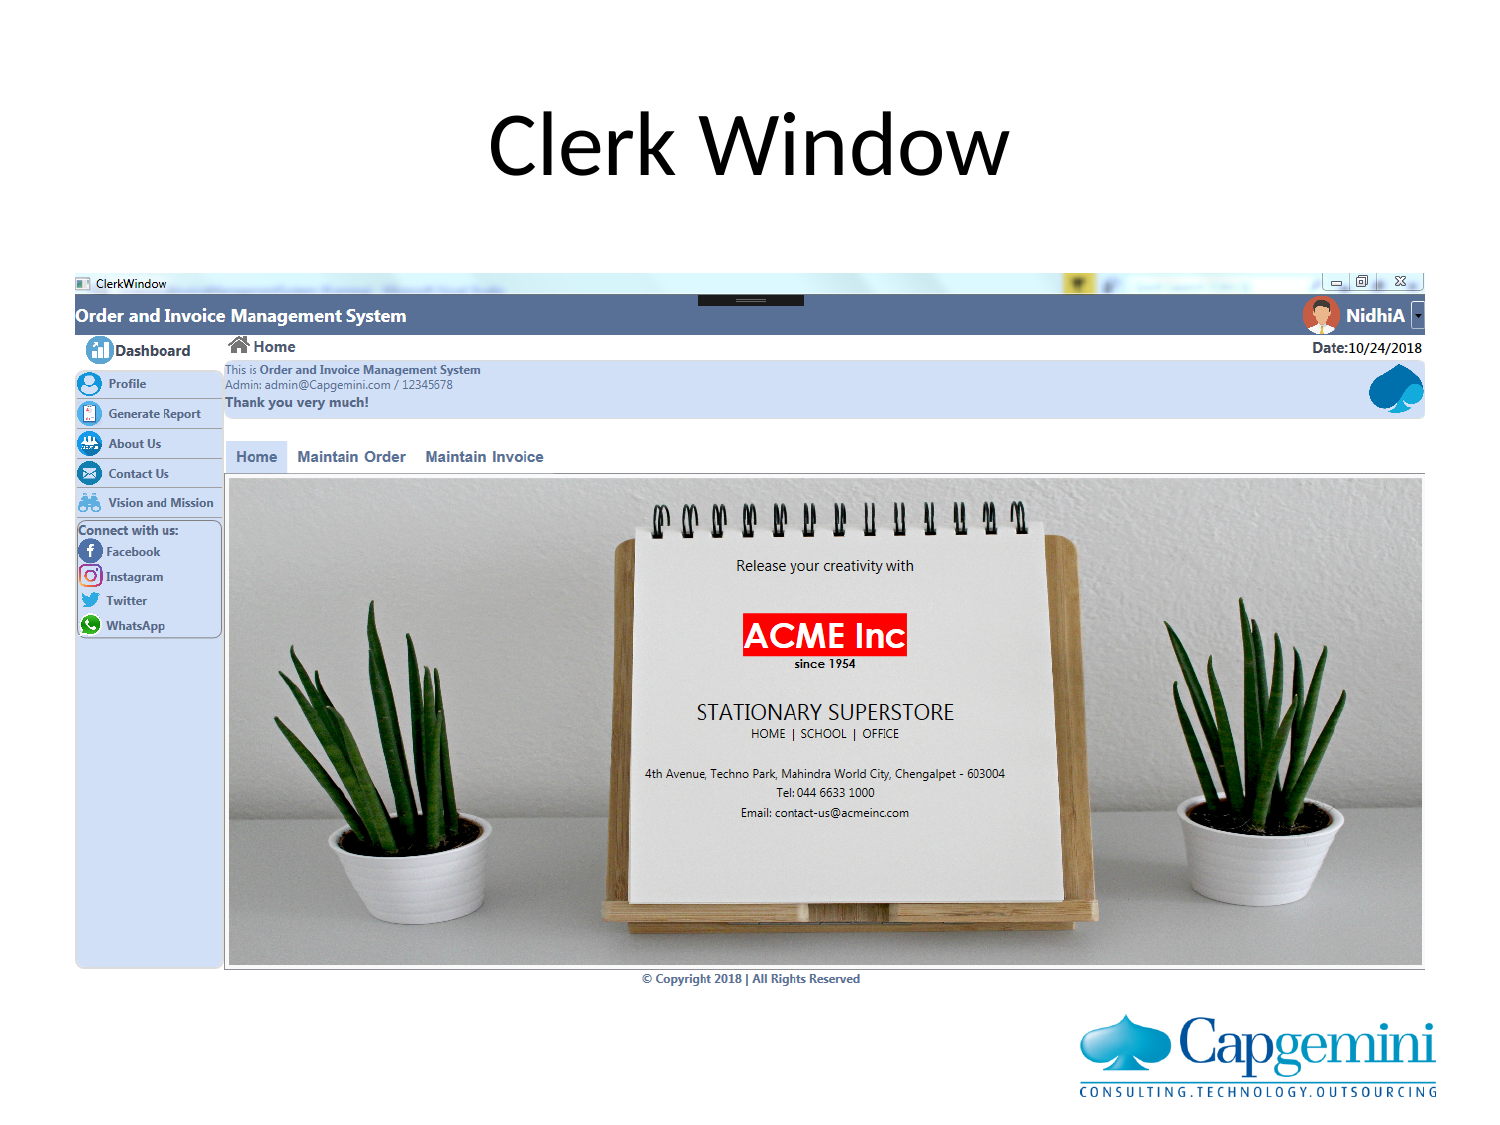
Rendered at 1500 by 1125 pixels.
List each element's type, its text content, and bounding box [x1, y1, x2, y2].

title Clerk Window [75, 45, 1425, 233]
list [74, 273, 1426, 994]
picture [1080, 1014, 1436, 1081]
picture [1080, 1084, 1436, 1097]
